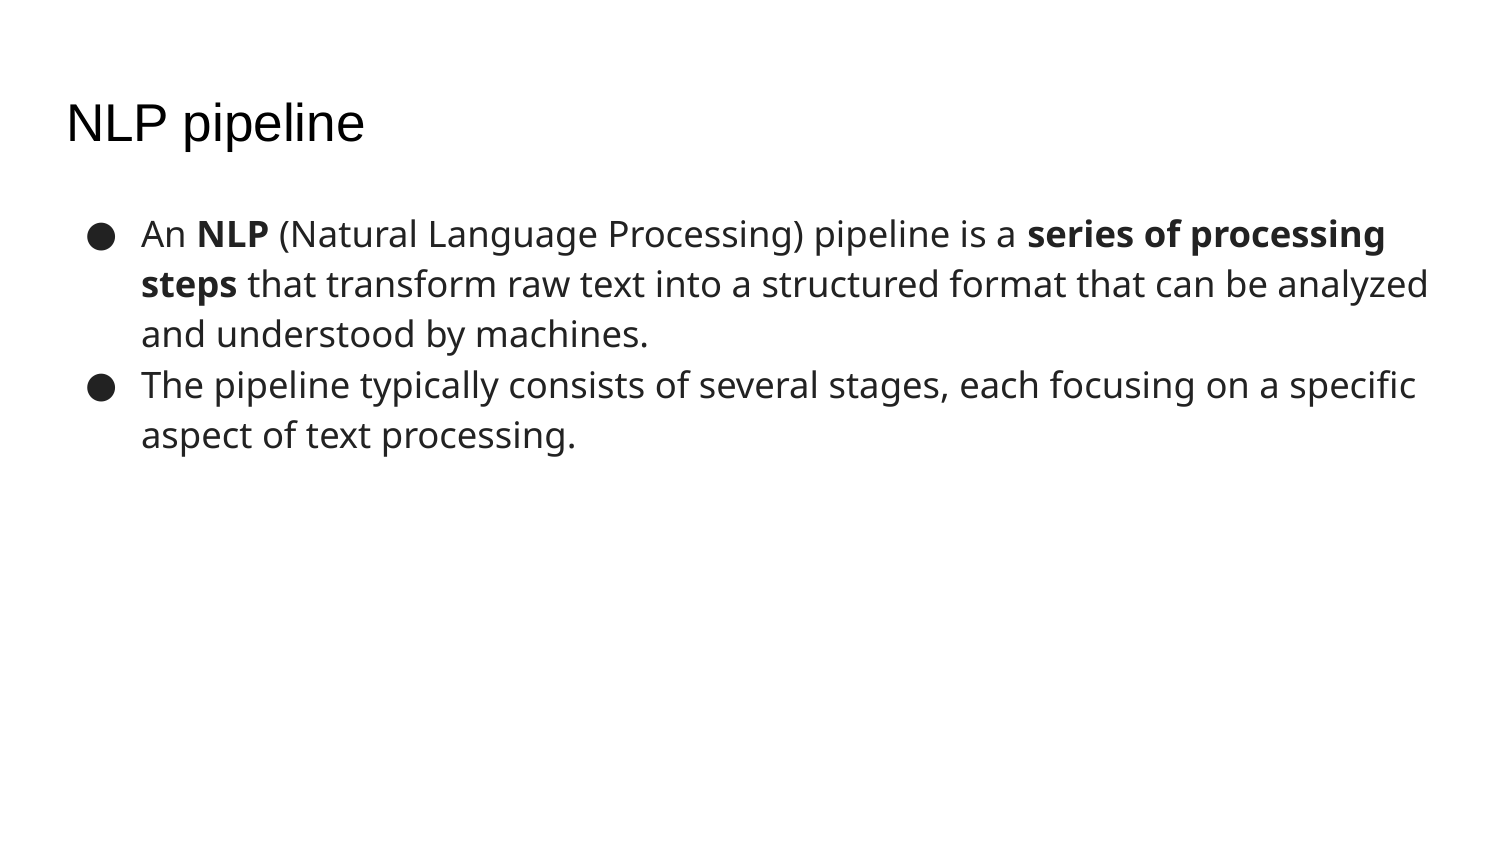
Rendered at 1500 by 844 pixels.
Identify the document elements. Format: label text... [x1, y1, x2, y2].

title NLP pipeline [51, 72, 1449, 167]
list An NLP (Natural Language Processing) pipeline is a series of processing steps that transform raw text into a structured format that can be analyzed and understood by machines. The pipeline typically consists of several stages, each focusing on a specific aspect of text processing. [51, 189, 1449, 750]
